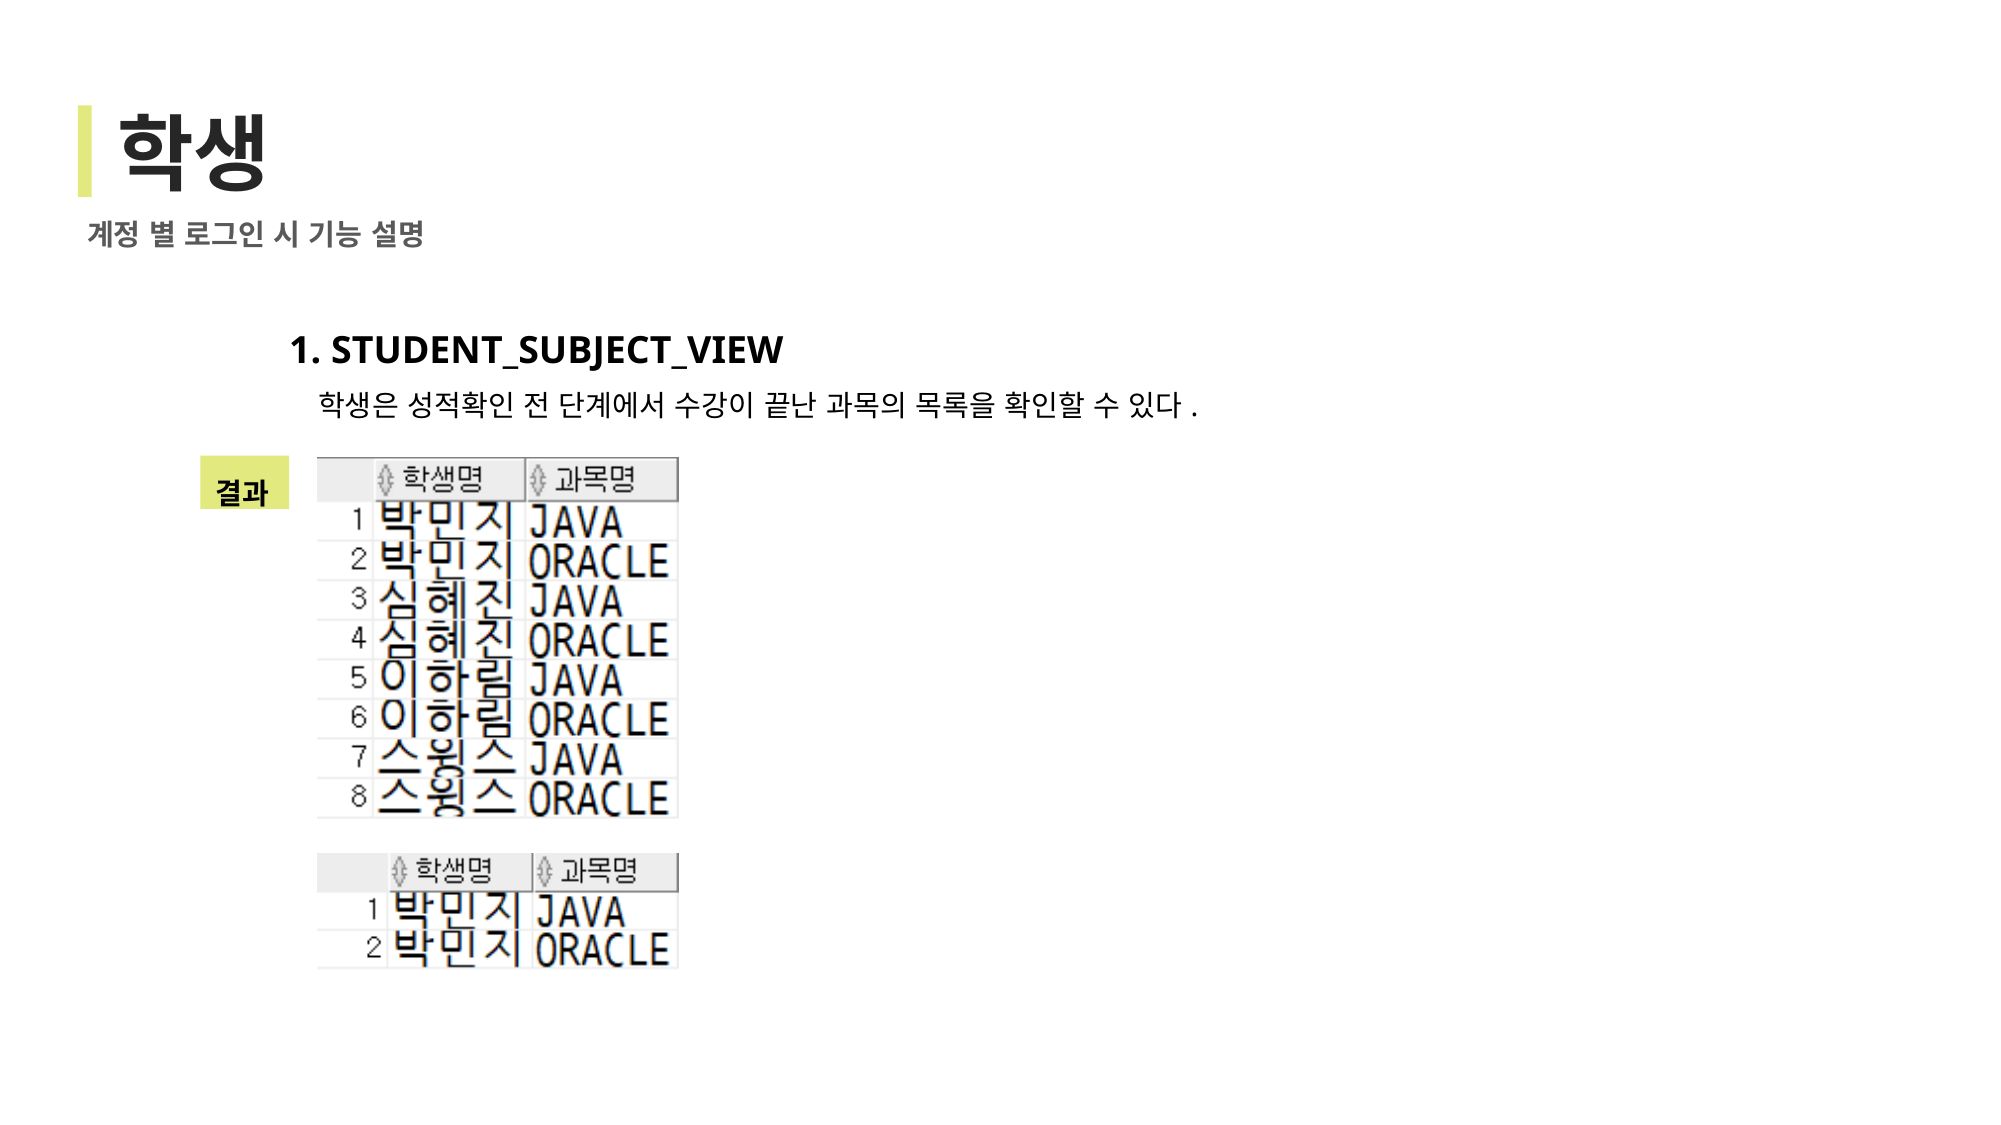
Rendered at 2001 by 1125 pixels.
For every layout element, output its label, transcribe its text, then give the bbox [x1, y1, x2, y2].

picture [317, 457, 679, 827]
text_box 계정 별 로그인 시 기능 설명 [72, 176, 1073, 259]
picture [317, 853, 679, 977]
text_box [77, 104, 93, 198]
text_box 1. STUDENT_SUBJECT_VIEW [274, 297, 1275, 379]
text_box 학생은 성적확인 전 단계에서 수강이 끝난 과목의 목록을 확인할 수 있다. [303, 360, 1749, 430]
text_box 학생 [102, 93, 286, 209]
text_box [200, 436, 290, 509]
